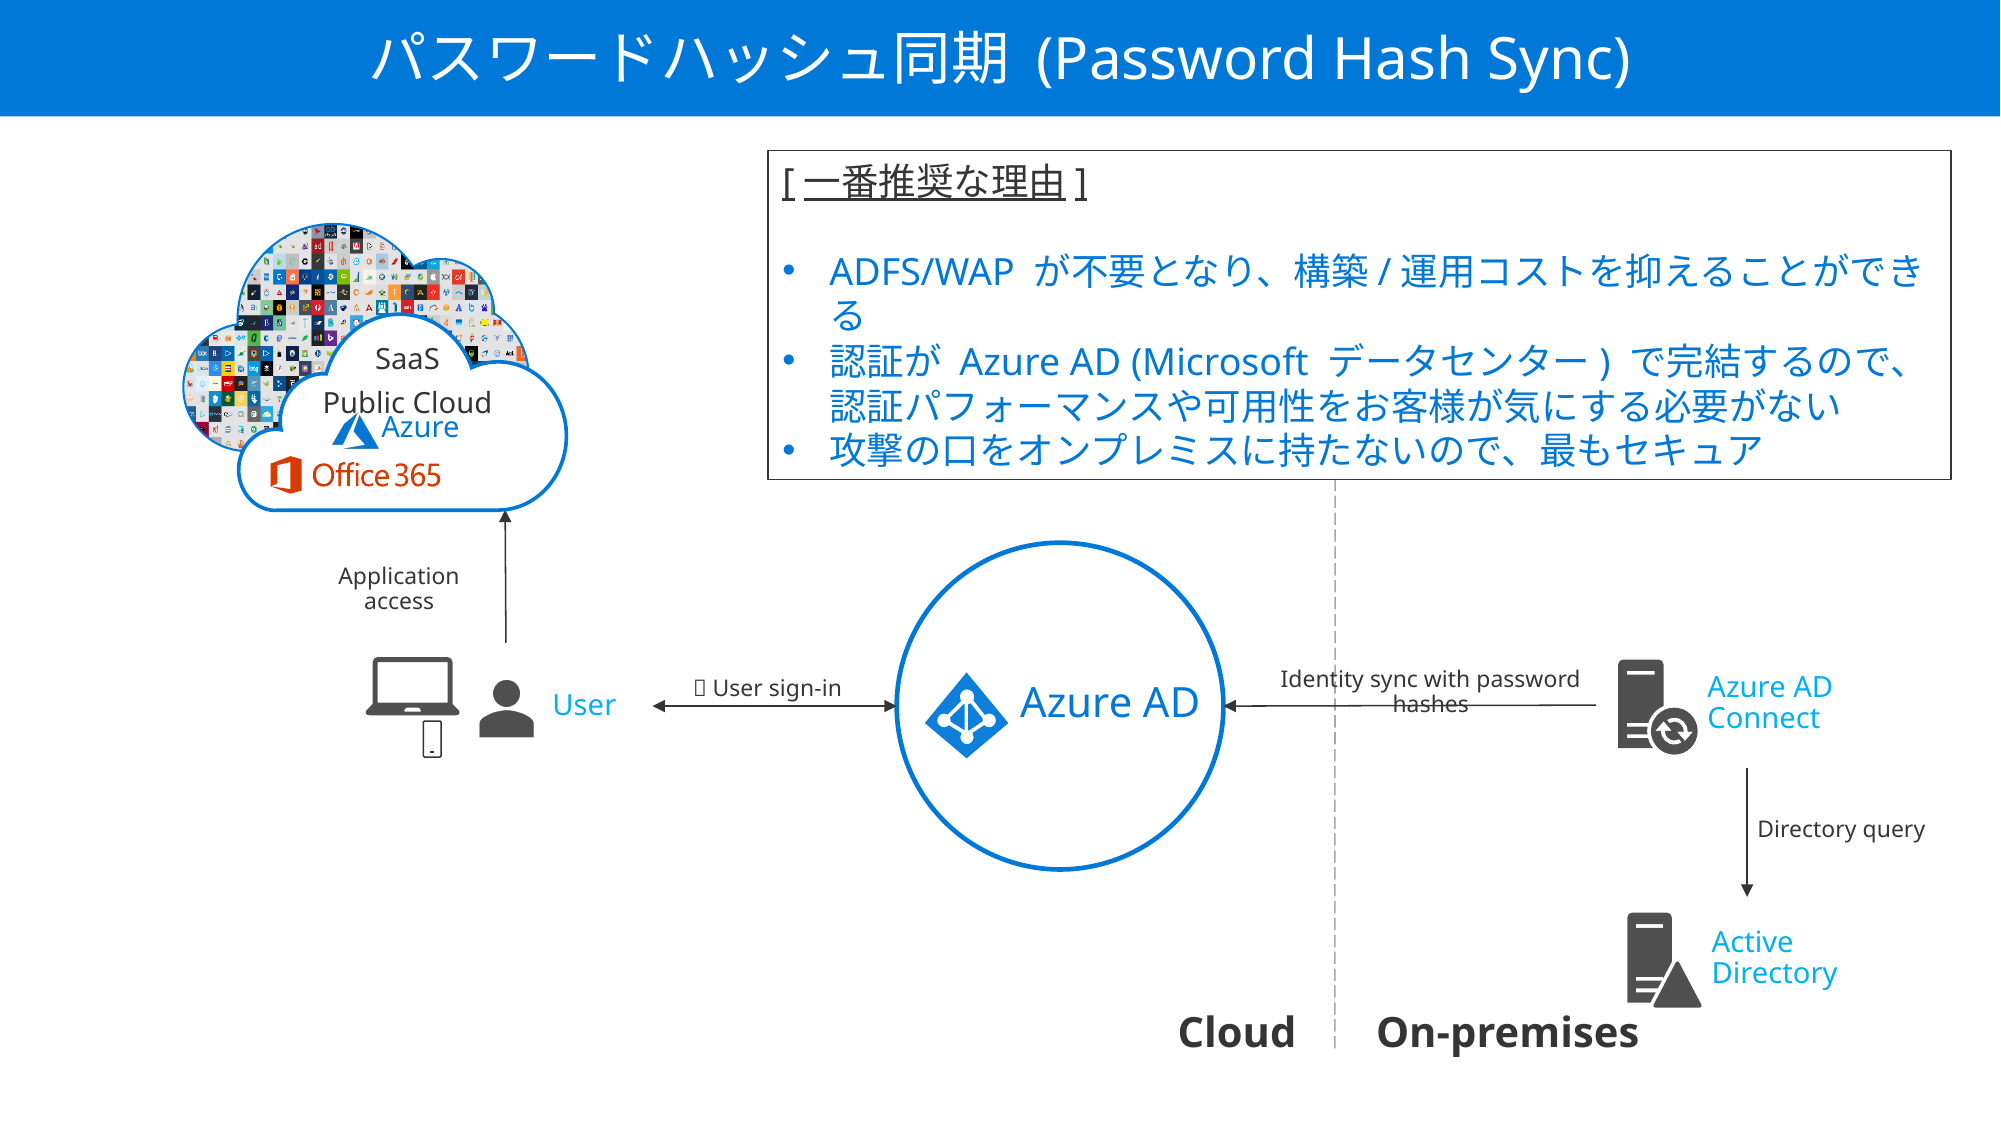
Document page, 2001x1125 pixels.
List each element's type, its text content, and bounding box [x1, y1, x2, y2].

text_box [1595, 641, 1899, 769]
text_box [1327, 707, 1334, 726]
text_box On-premises [1345, 146, 1947, 150]
text_box On-premises [1345, 480, 1947, 1082]
text_box [一番推奨な理由] ADFS/WAP が不要となり、構築/運用コストを抑えることができる 認証が Azure AD (Microsoft データセンター) で完結するので、認証パフォーマンスや可用性をお客様が気にする必要がない 攻撃の口をオンプレミスに持たないので、最もセキュア [767, 150, 1952, 480]
text_box Cloud [48, 146, 1327, 1082]
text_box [652, 668, 897, 719]
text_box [896, 542, 1230, 870]
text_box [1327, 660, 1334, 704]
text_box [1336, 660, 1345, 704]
text_box パスワードハッシュ同期 (Password Hash Sync) [0, 0, 2000, 117]
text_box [183, 223, 567, 511]
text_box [359, 643, 653, 769]
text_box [1600, 896, 1894, 1024]
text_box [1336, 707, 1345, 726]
